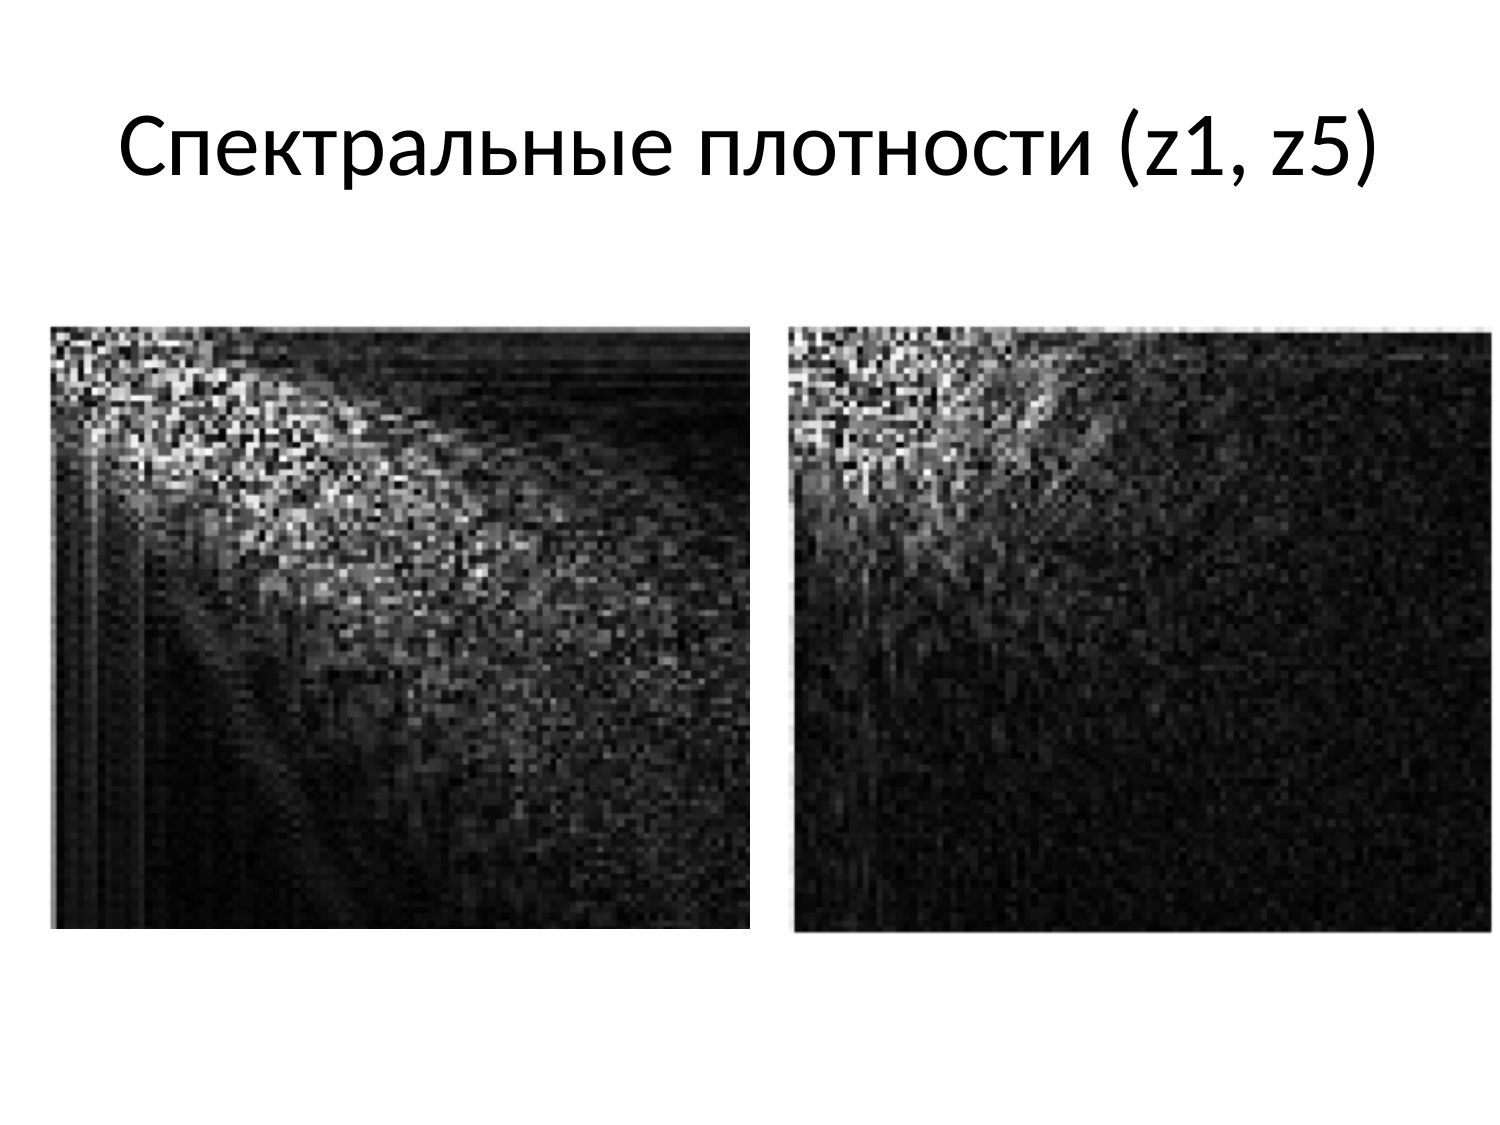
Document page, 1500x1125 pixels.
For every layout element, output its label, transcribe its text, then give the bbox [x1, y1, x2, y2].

title Спектральные плотности (z1, z5) [75, 45, 1425, 233]
picture [767, 302, 1500, 965]
picture [29, 314, 751, 929]
